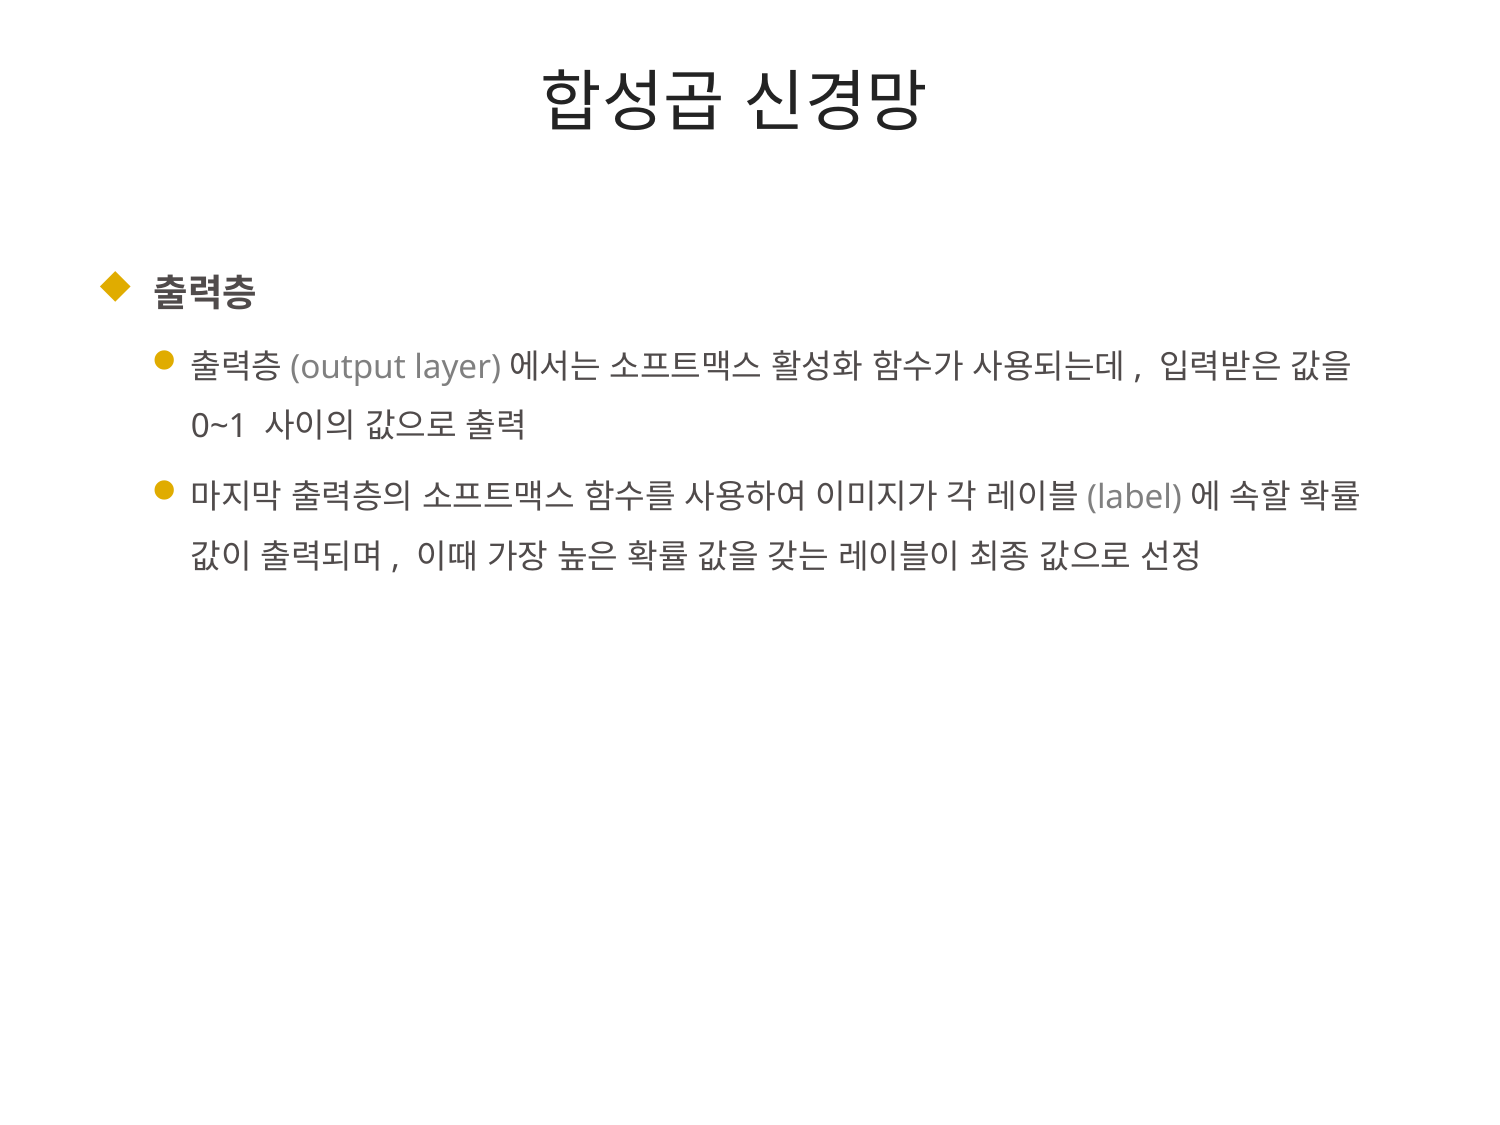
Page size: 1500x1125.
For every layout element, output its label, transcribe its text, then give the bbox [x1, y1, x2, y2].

title 합성곱 신경망 [525, 42, 1043, 146]
list 출력층 출력층(output layer)에서는 소프트맥스 활성화 함수가 사용되는데, 입력받은 값을 0~1 사이의 값으로 출력 마지막 출력층의 소프트맥스 함수를 사용하여 이미지가 각 레이블(label)에 속할 확률 값이 출력되며, 이때 가장 높은 확률 값을 갖는 레이블이 최종 값으로 선정 [81, 239, 1412, 1054]
